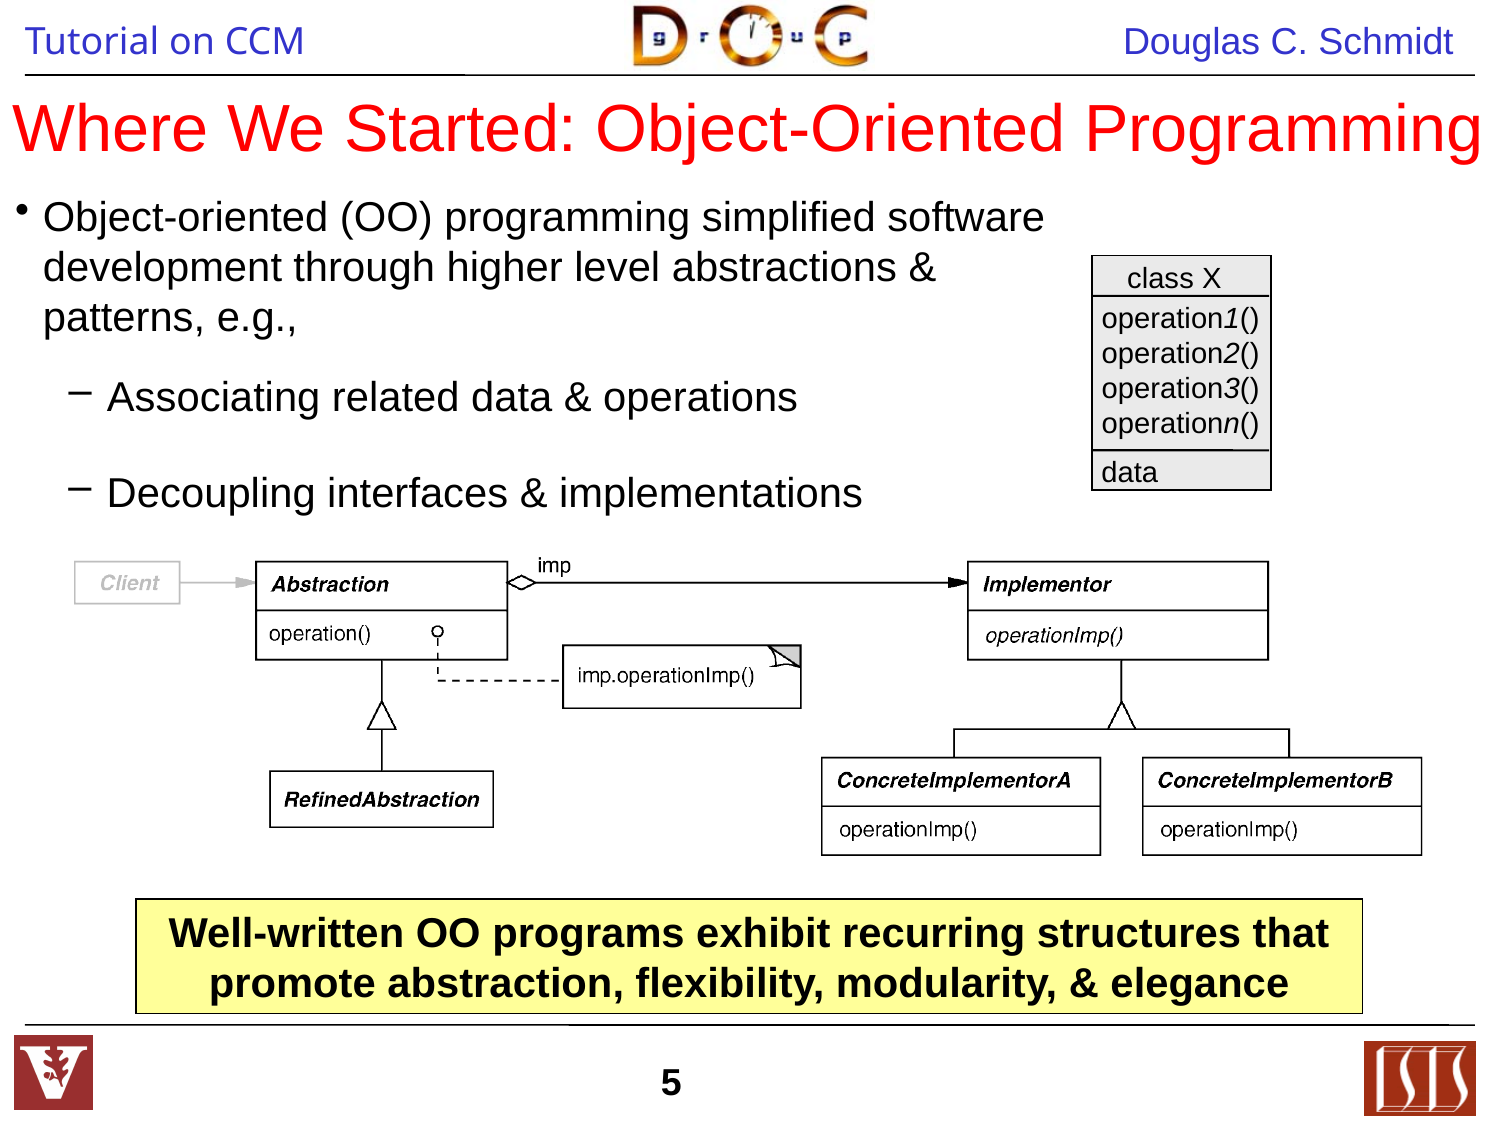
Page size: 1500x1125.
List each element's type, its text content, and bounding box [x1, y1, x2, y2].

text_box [53, 251, 1311, 496]
picture [624, 0, 875, 56]
text_box Well-written OO programs exhibit recurring structures that promote abstraction, flexibility, modularity, & elegance [136, 898, 1363, 1014]
picture [14, 1035, 93, 1110]
list Object-oriented (OO) programming simplified software development through higher level abstractions & patterns, e.g., [0, 182, 1077, 319]
picture [1364, 1041, 1476, 1116]
title Where We Started: Object-Oriented Programming [0, 56, 1500, 194]
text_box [53, 458, 1424, 857]
